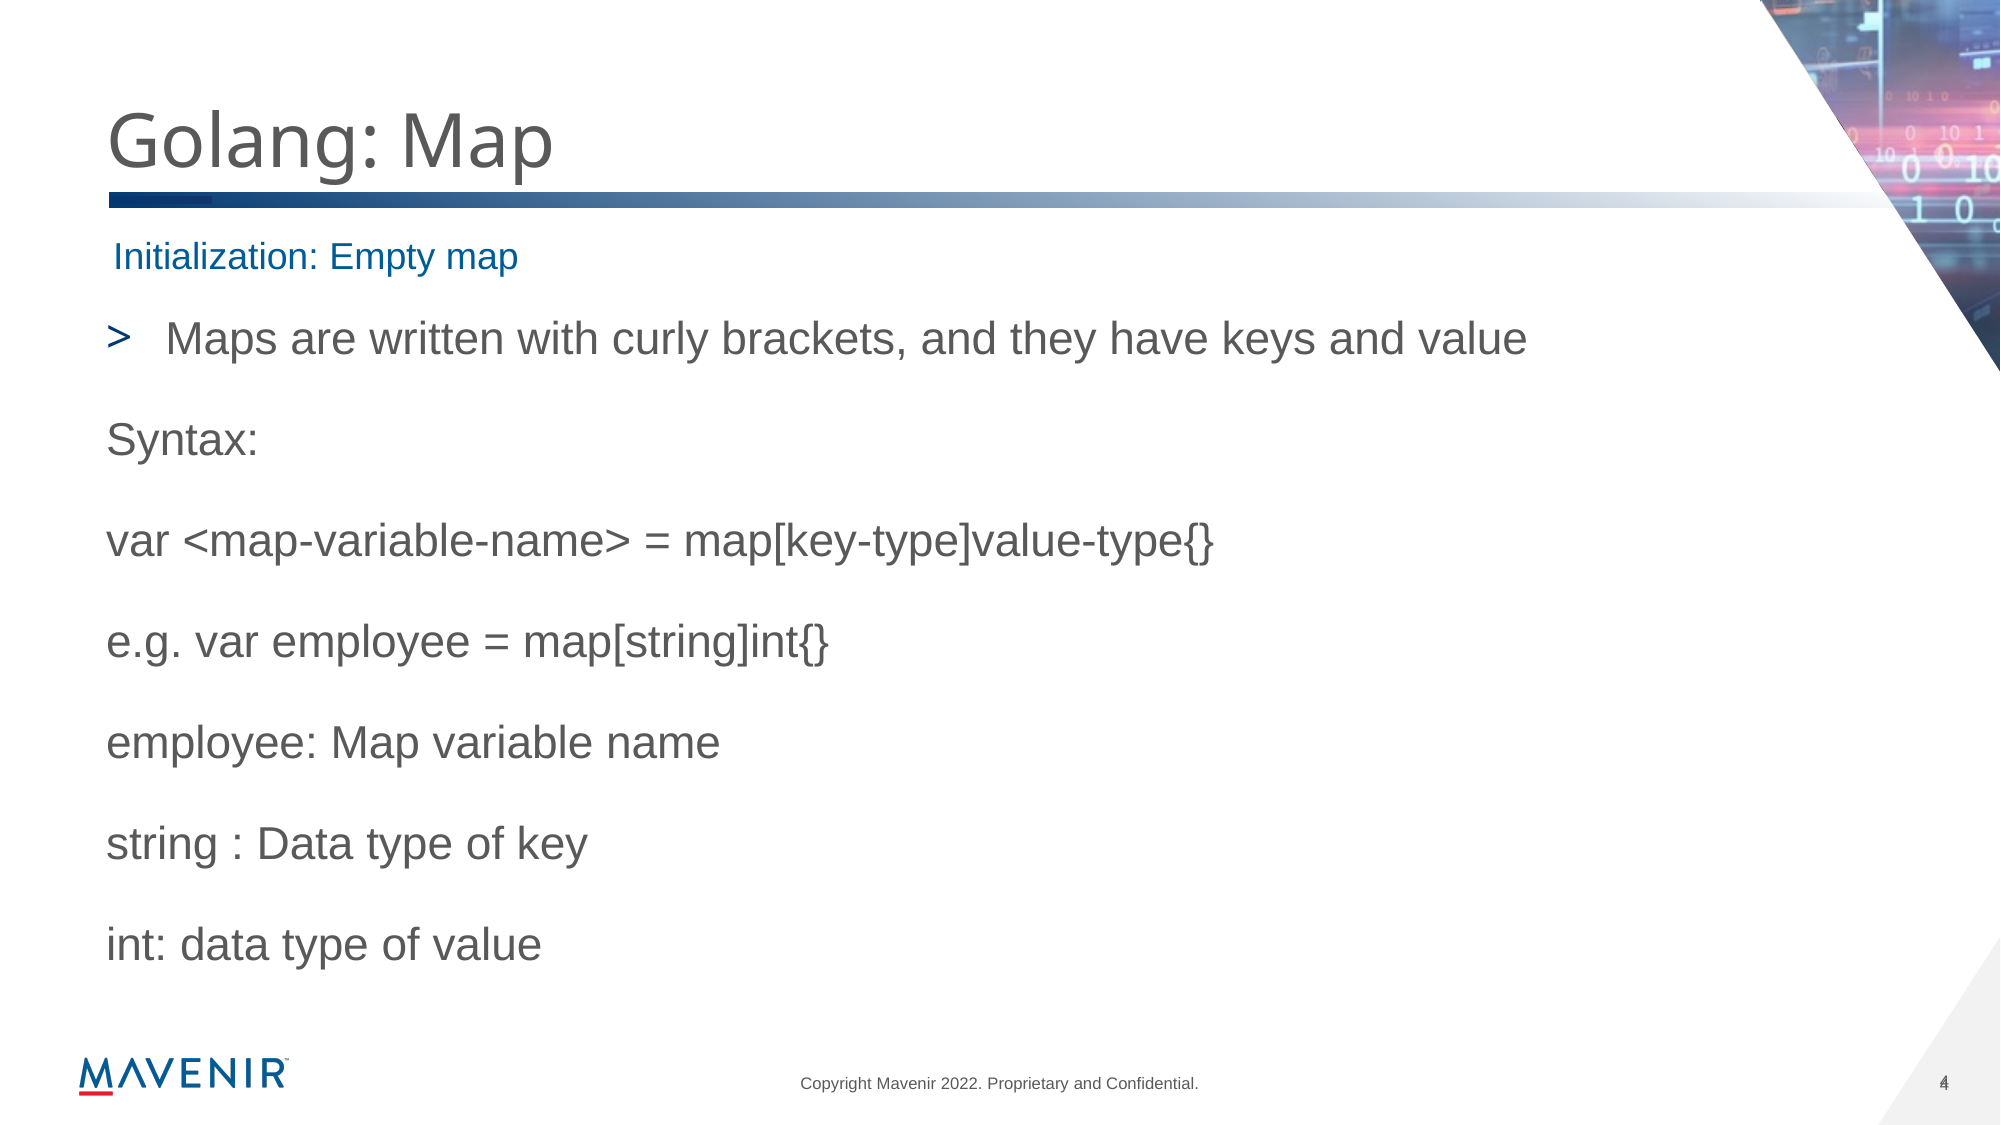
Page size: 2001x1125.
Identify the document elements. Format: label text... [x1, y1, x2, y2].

list Maps are written with curly brackets, and they have keys and value Syntax: var <map-variable-name> = map[key-type]value-type{} e.g. var employee = map[string]int{} employee: Map variable name string : Data type of key int: data type of value [91, 300, 1950, 981]
picture [73, 1054, 291, 1099]
list Initialization: Empty map [98, 229, 1915, 284]
text_box [108, 191, 1916, 208]
picture [1760, 0, 2000, 372]
title Golang: Map [91, 33, 1951, 184]
text_box 4 [1924, 1056, 2000, 1102]
